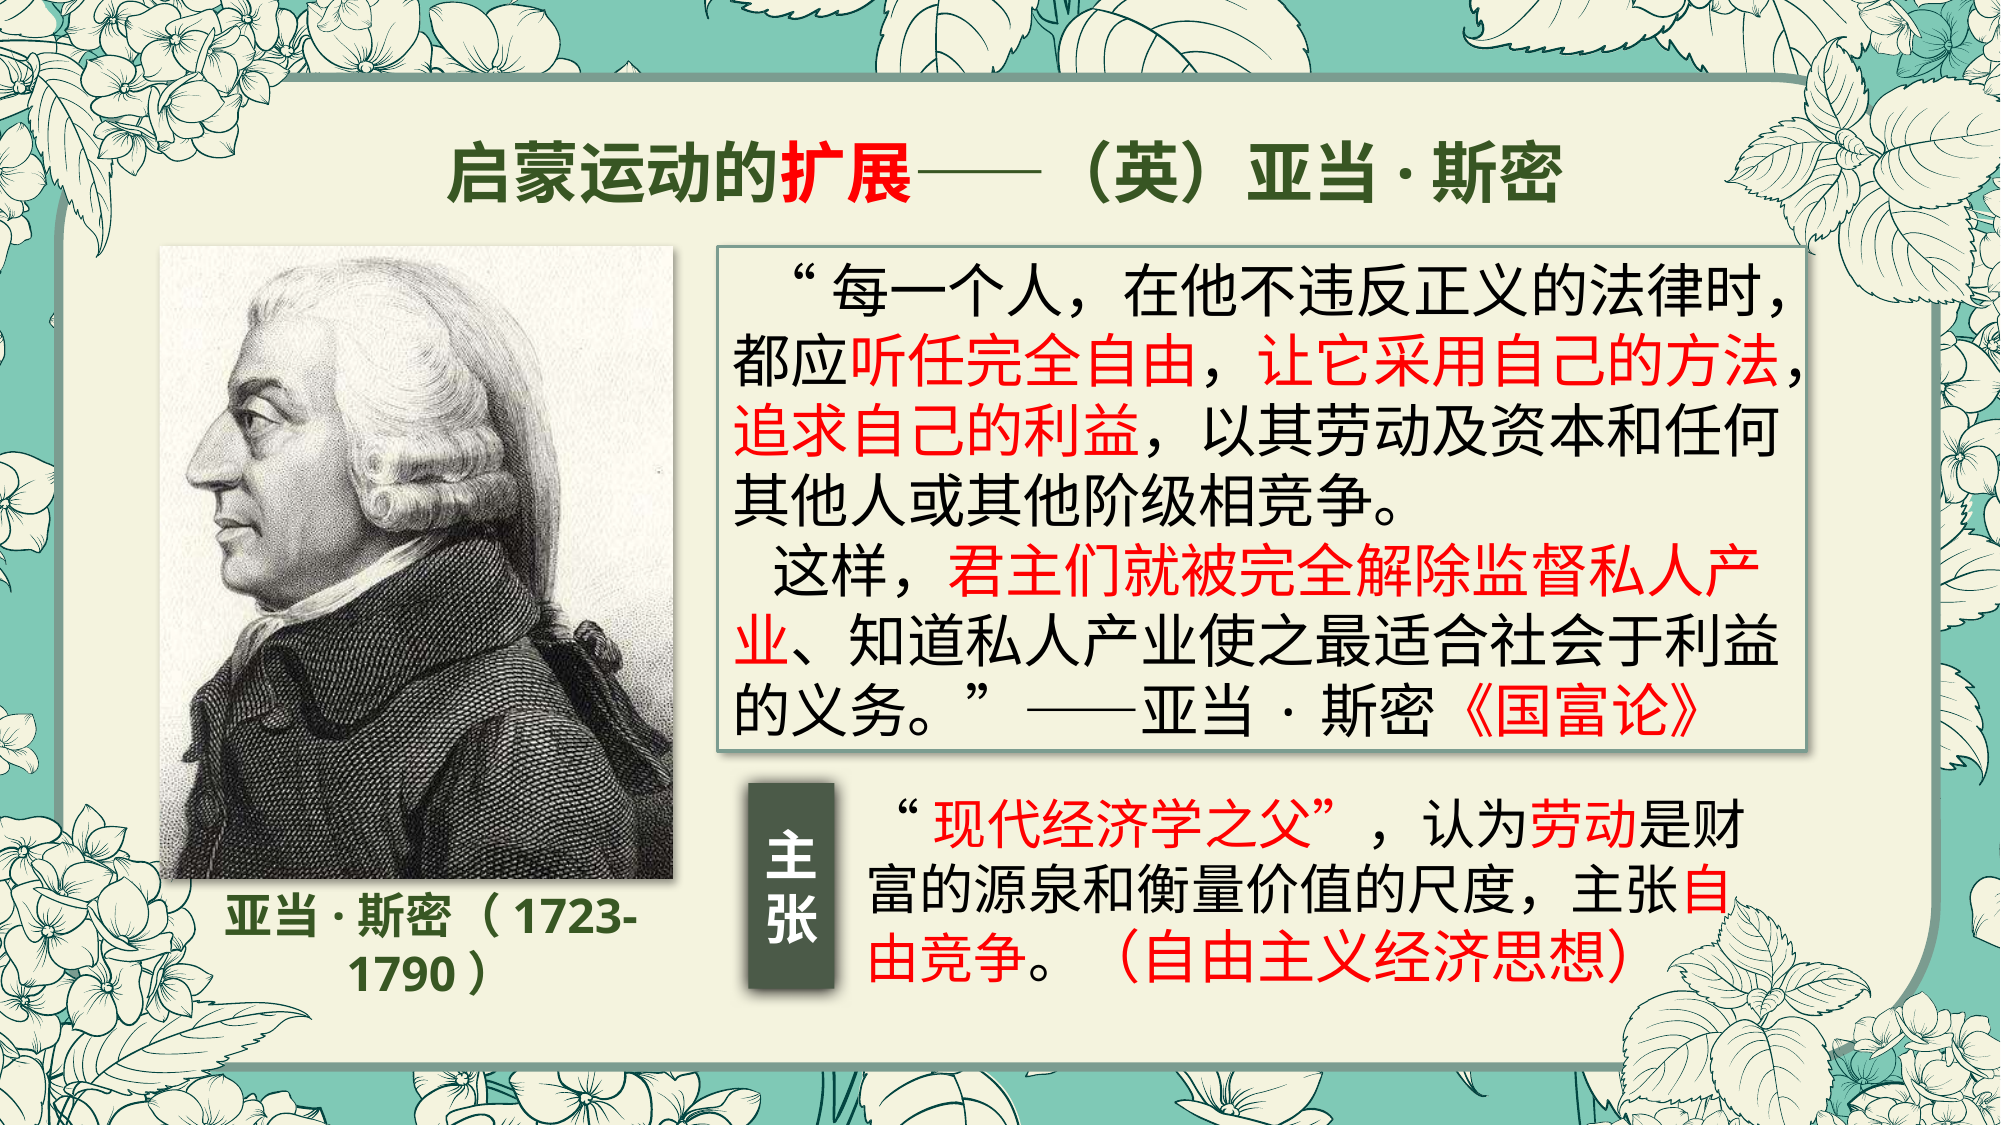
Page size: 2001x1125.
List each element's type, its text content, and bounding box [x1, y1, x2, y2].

text_box “现代经济学之父”，认为劳动是财富的源泉和衡量价值的尺度，主张自由竞争。（自由主义经济思想） [850, 783, 1784, 998]
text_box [130, 246, 732, 955]
text_box “每一个人，在他不违反正义的法律时，都应听任完全自由，让它采用自己的方法，追求自己的利益，以其劳动及资本和任何其他人或其他阶级相竞争。 这样，君主们就被完全解除监督私人产业、知道私人产业使之最适合社会于利益的义务。”——亚当·斯密《国富论》 [732, 246, 1807, 752]
text_box 启蒙运动的扩展——（英）亚当·斯密 [431, 123, 1633, 219]
text_box 主张 [747, 782, 835, 990]
